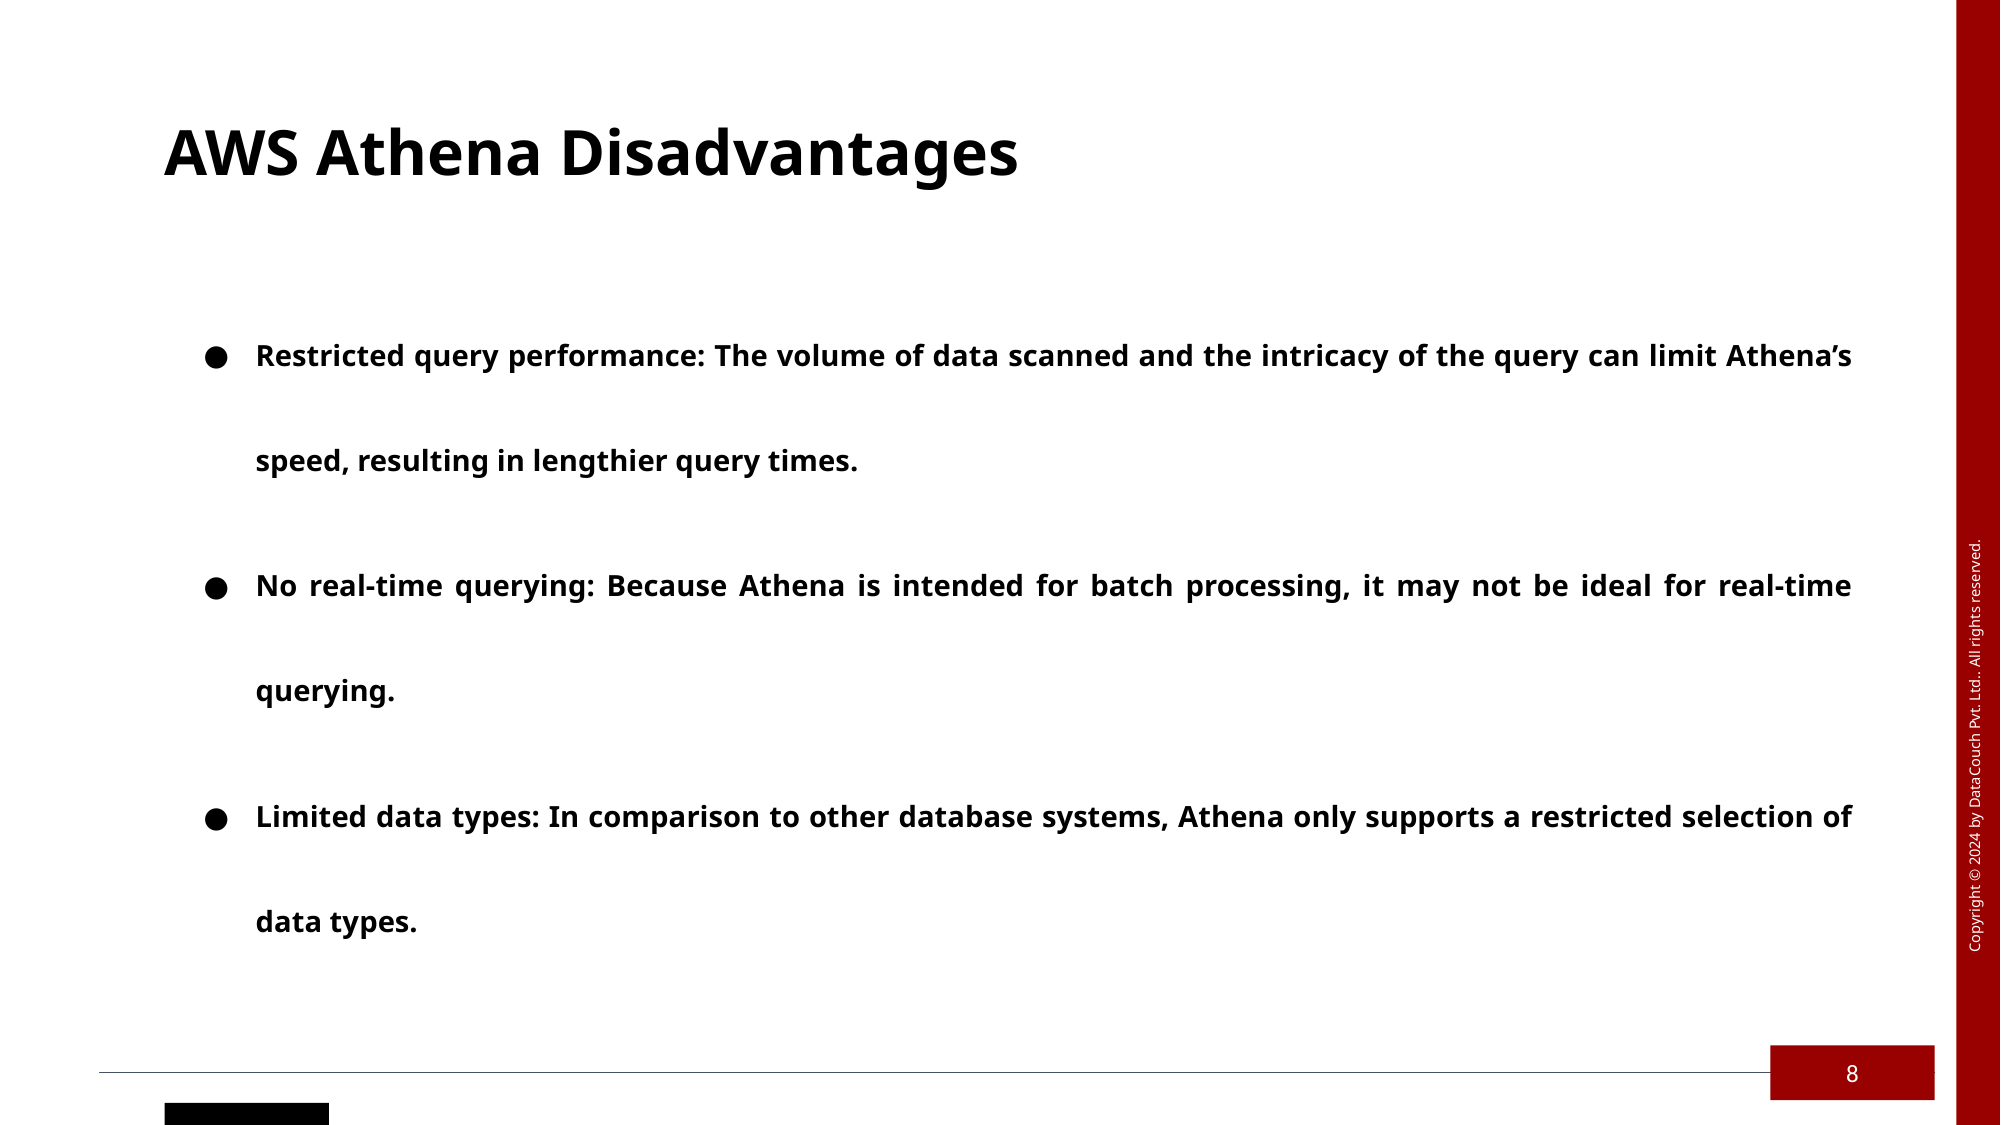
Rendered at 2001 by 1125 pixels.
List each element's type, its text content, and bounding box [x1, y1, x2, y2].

slide_number ‹#› [1770, 1045, 1935, 1101]
text_box AWS Athena Disadvantages [164, 109, 1793, 201]
text_box Restricted query performance: The volume of data scanned and the intricacy of the query can limit Athena’s speed, resulting in lengthier query times. No real-time querying: Because Athena is intended for batch processing, it may not be ideal for real-time querying. Limited data types: In comparison to other database systems, Athena only supports a restricted selection of data types. [165, 252, 1869, 711]
